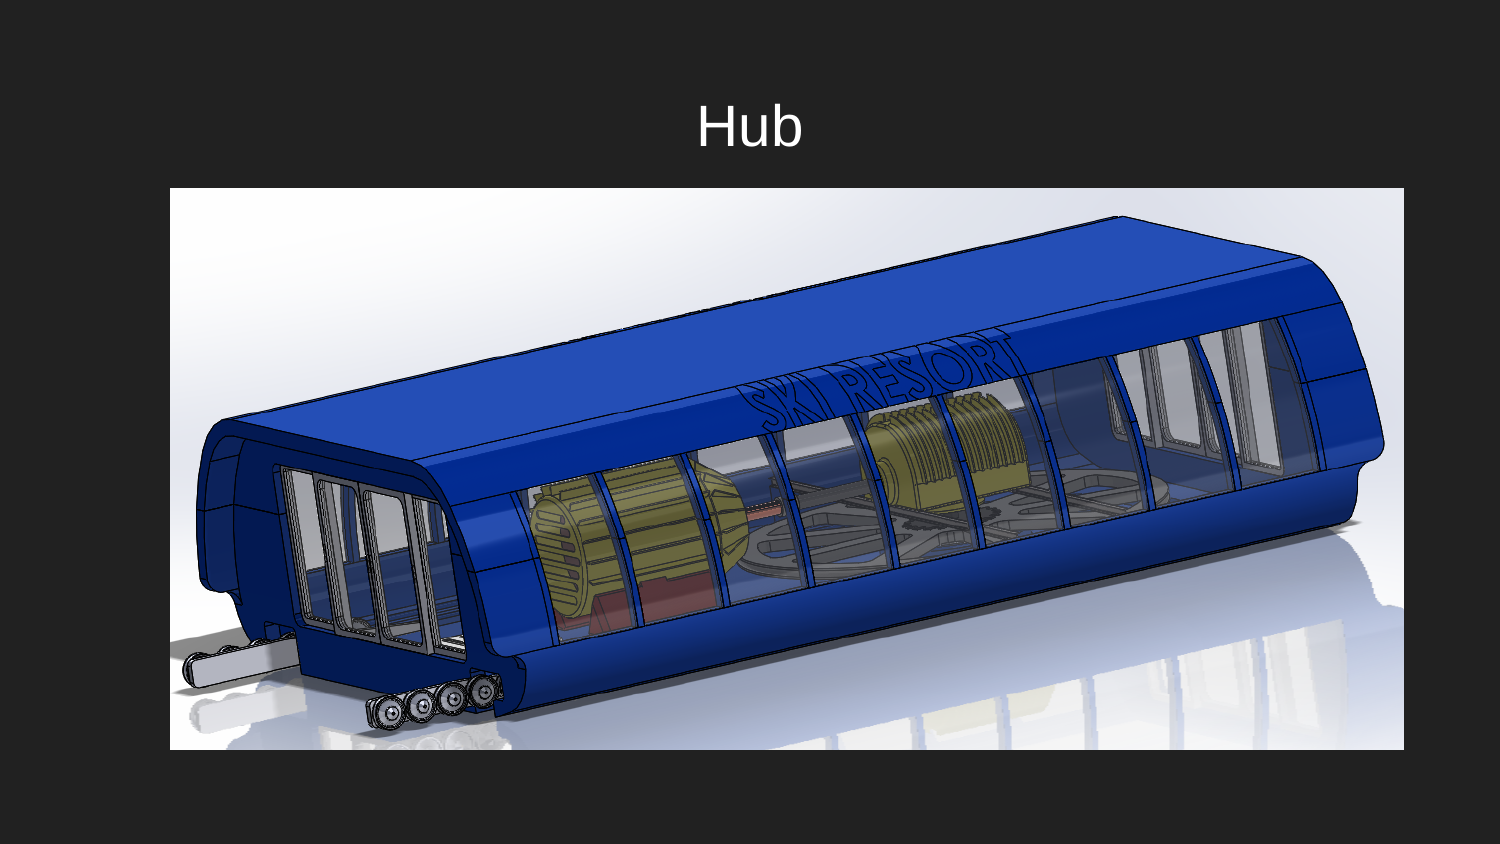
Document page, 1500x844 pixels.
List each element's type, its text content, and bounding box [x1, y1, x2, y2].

picture [170, 188, 1404, 750]
title Hub [51, 72, 1449, 167]
